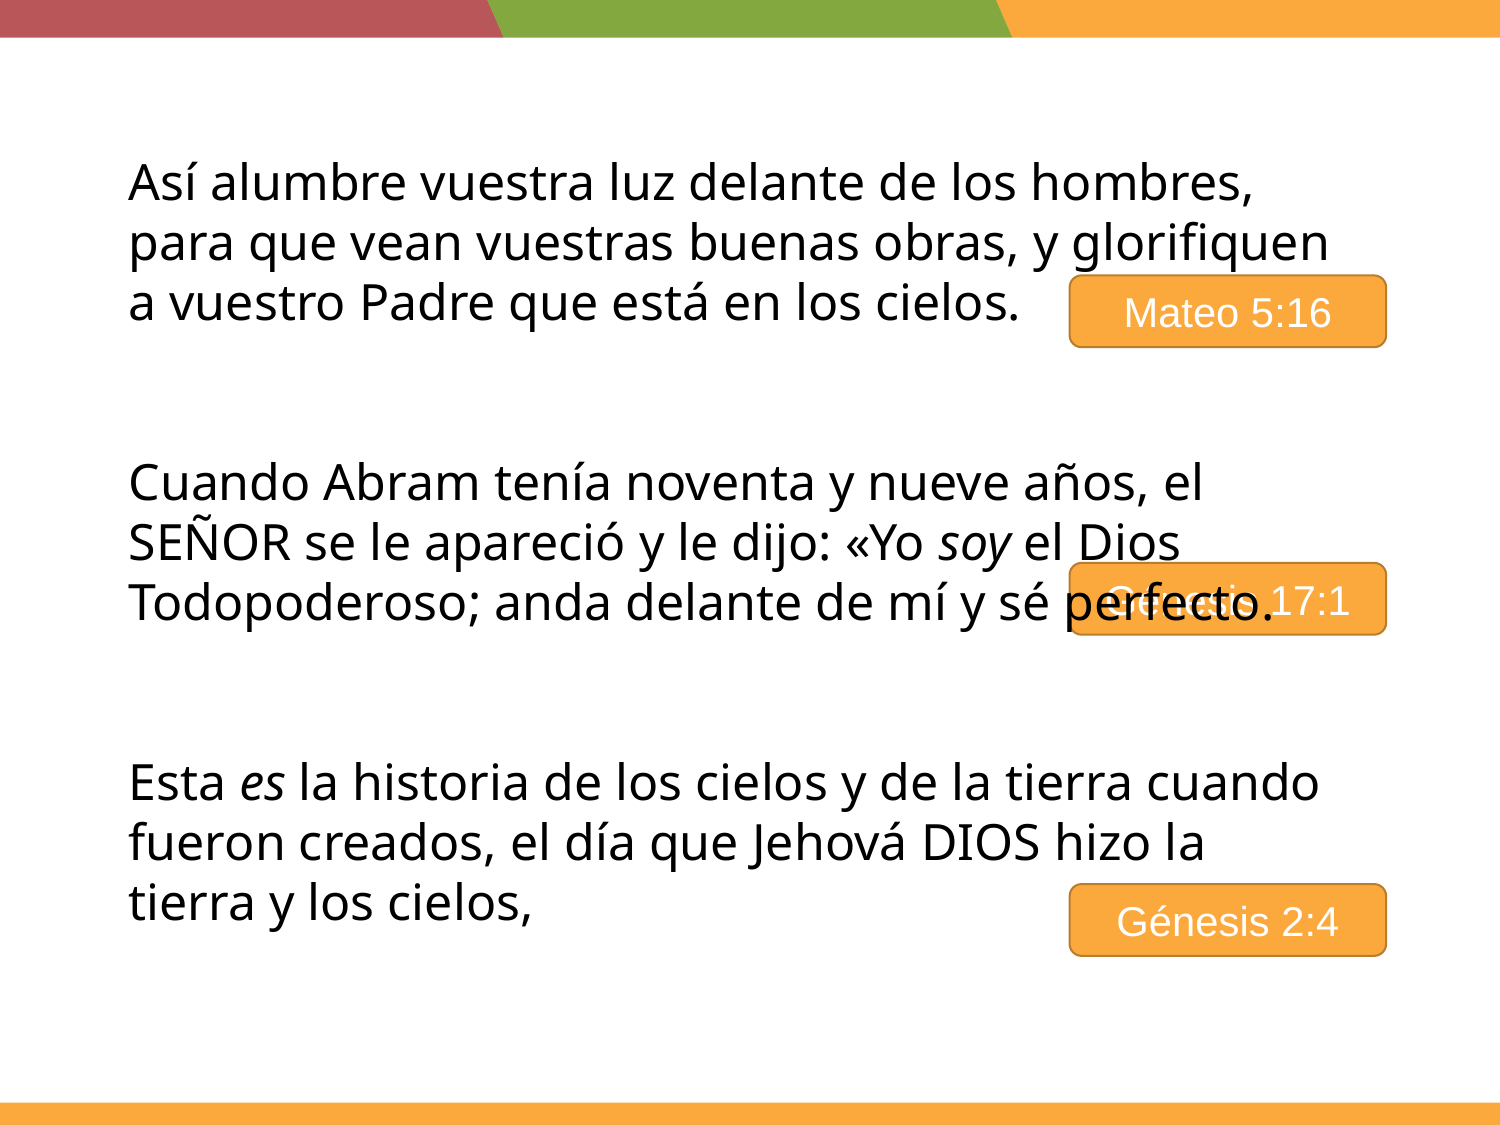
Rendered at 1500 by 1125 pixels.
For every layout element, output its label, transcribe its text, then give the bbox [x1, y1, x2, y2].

text_box Mateo 5:16 [1347, 274, 1388, 349]
text_box Así alumbre vuestra luz delante de los hombres, para que vean vuestras buenas obras, y glorifiquen a vuestro Padre que está en los cielos. Cuando Abram tenía noventa y nueve años, el Señor se le apareció y le dijo: «Yo soy el Dios Todopoderoso; anda delante de mí y sé perfecto. Esta es la historia de los cielos y de la tierra cuando fueron creados, el día que Jehová Dios hizo la tierra y los cielos, [113, 142, 1347, 938]
text_box Génesis 17:1 [1347, 561, 1388, 636]
text_box Génesis 2:4 [1068, 883, 1388, 957]
